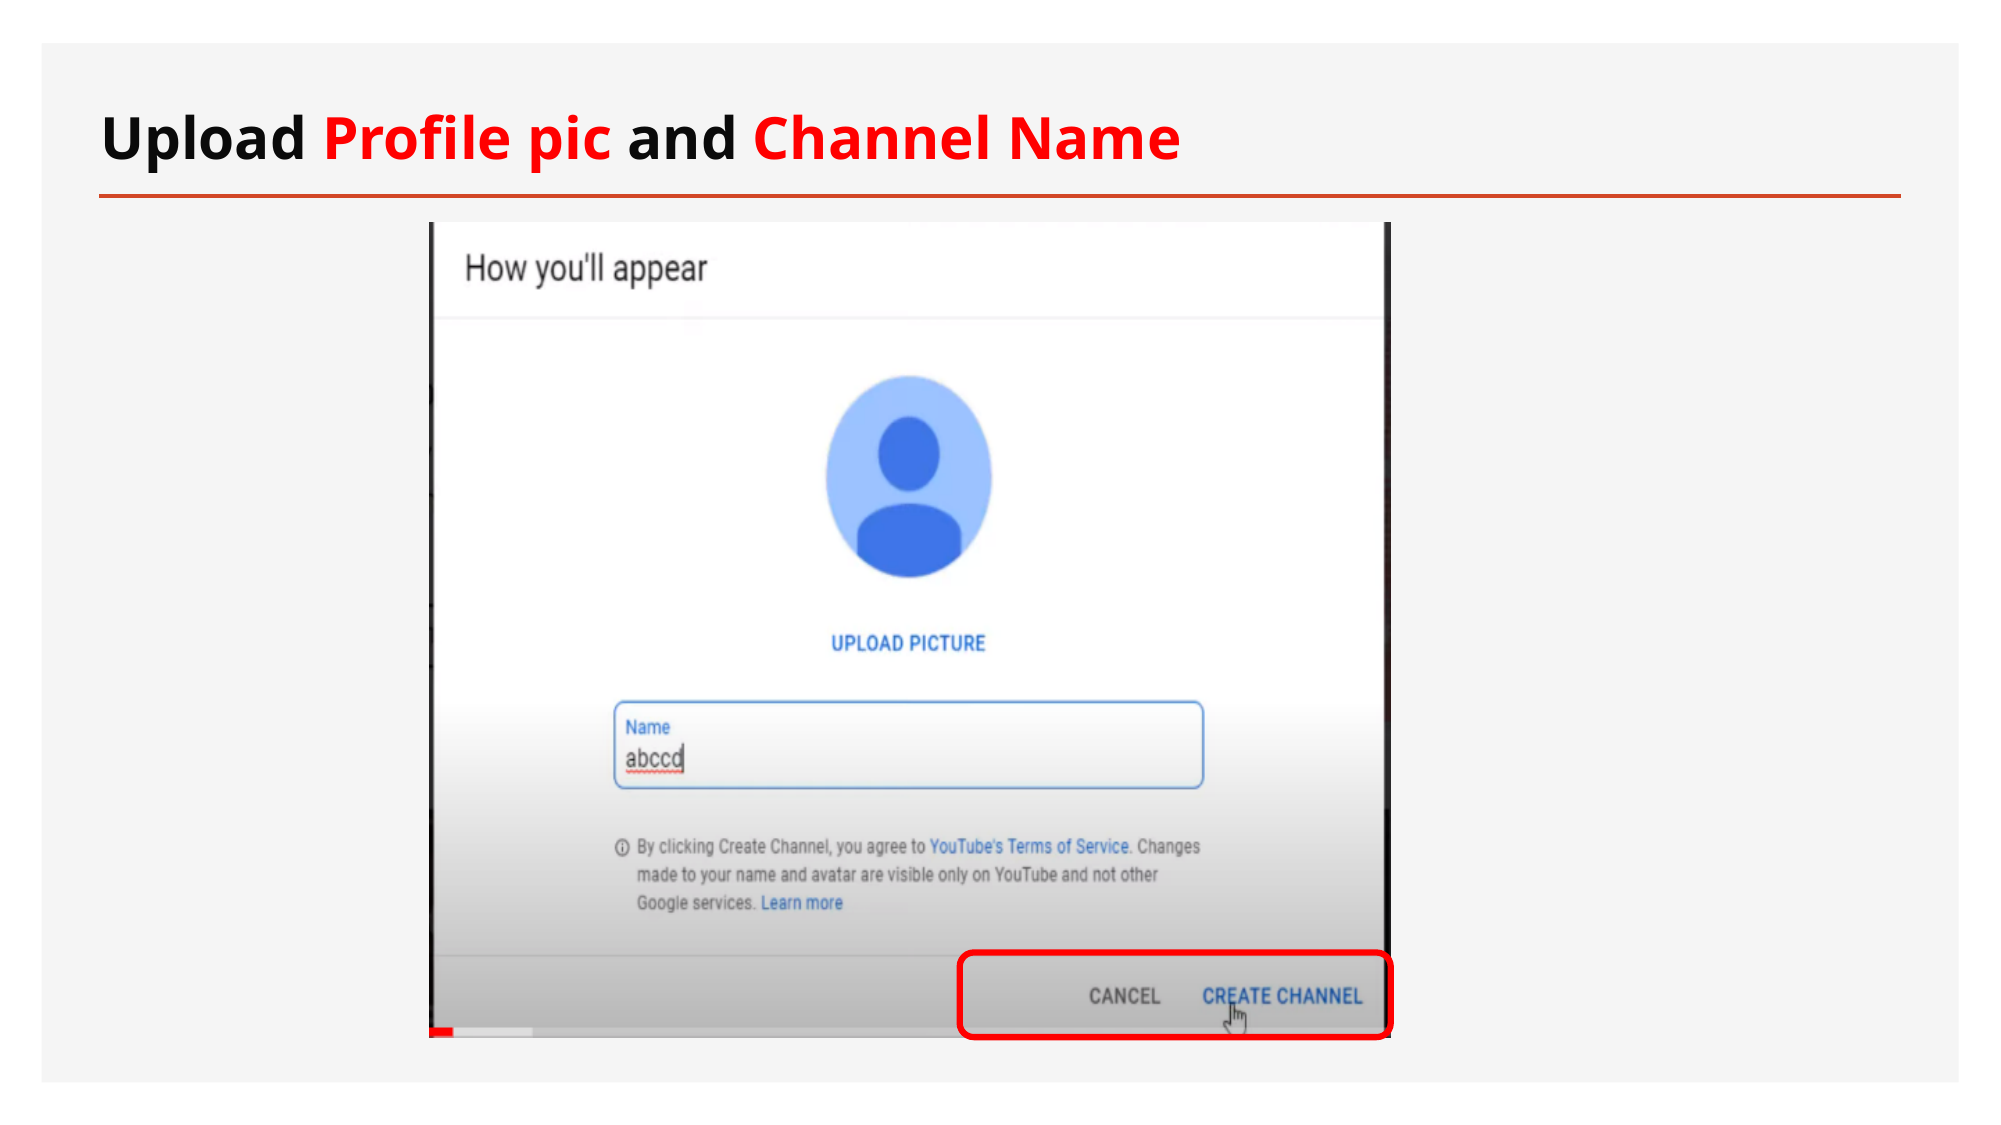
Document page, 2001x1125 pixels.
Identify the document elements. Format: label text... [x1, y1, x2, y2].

title Upload Profile pic and Channel Name [85, 73, 1214, 179]
picture [429, 222, 1391, 1038]
